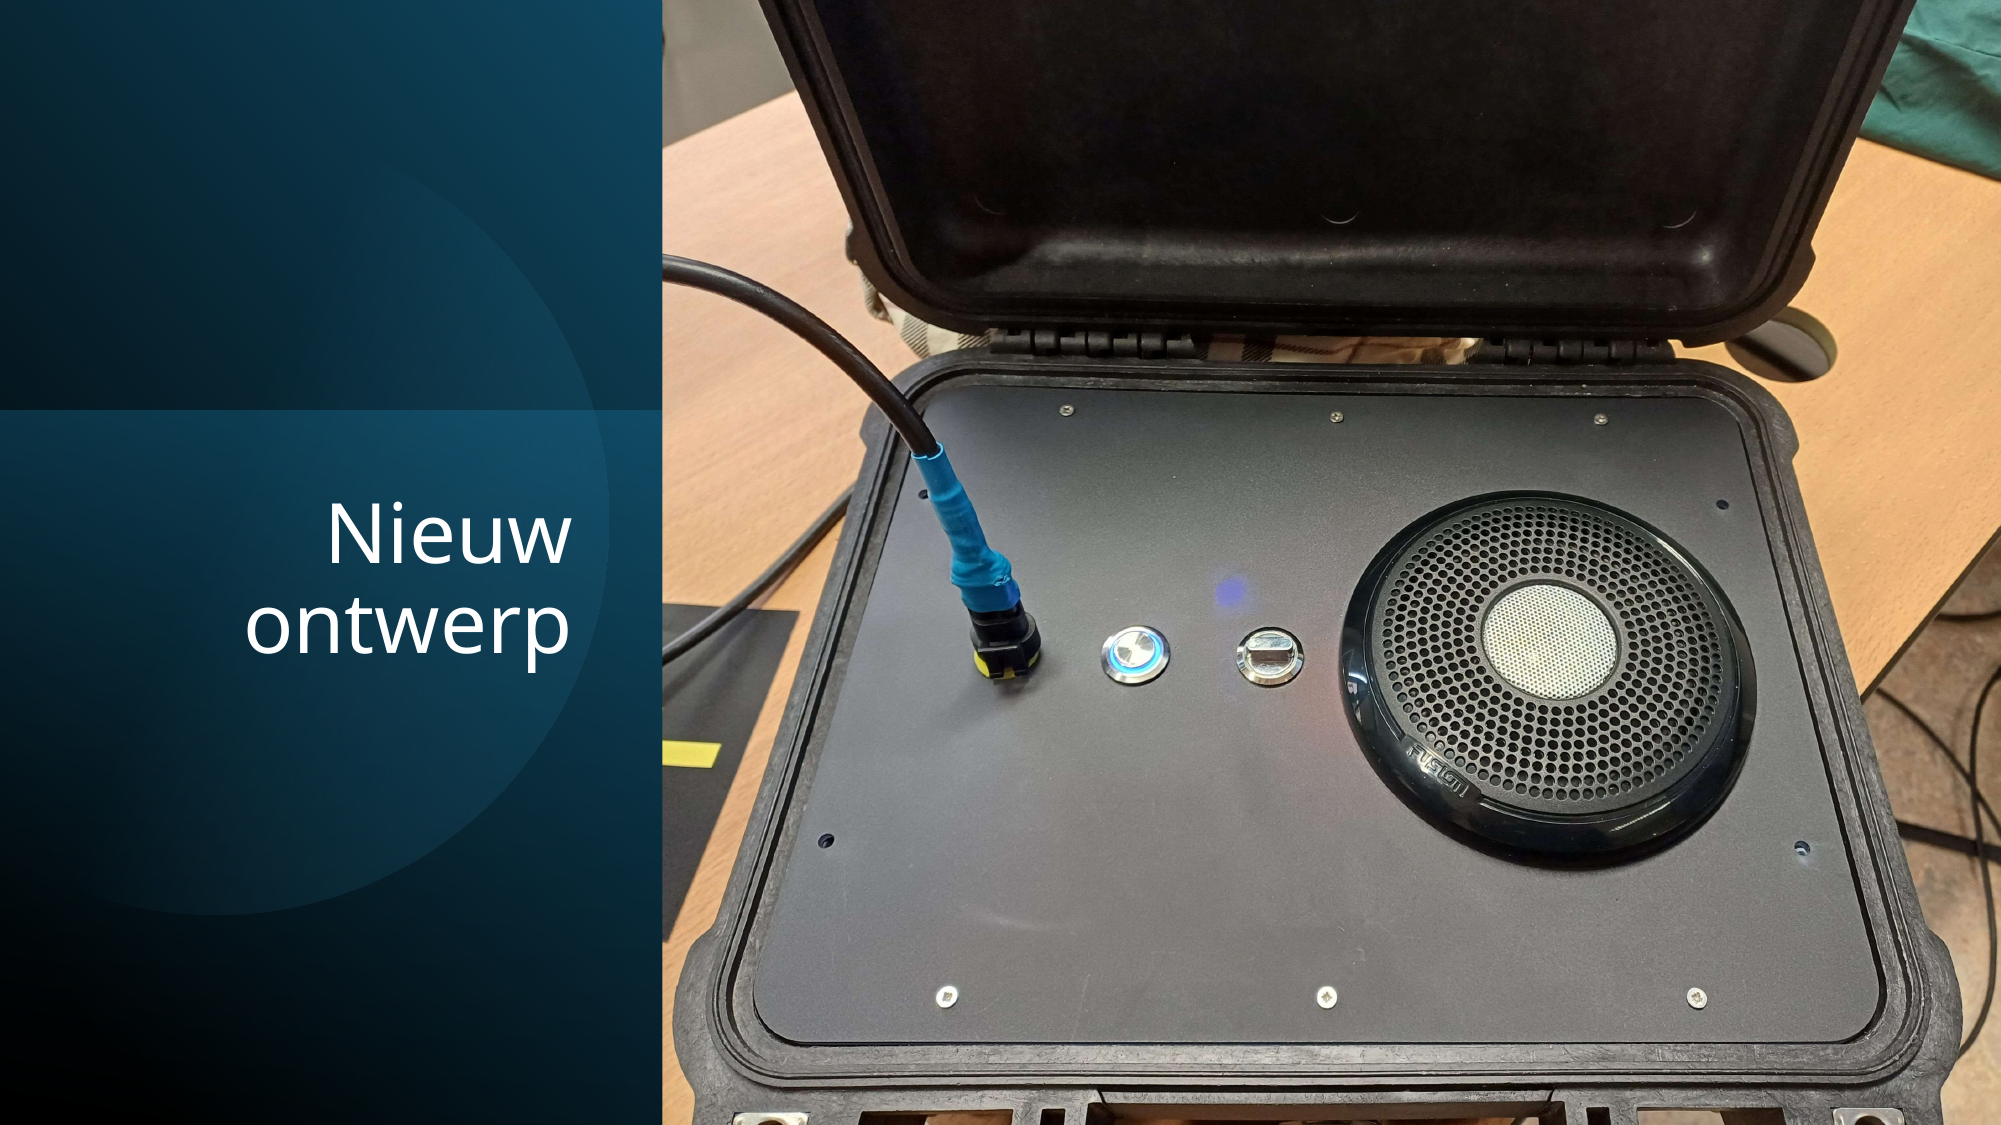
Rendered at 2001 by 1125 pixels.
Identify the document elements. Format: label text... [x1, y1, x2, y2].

text_box [0, 124, 610, 896]
text_box [0, 0, 661, 409]
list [661, 0, 2000, 1125]
title Nieuw ontwerp [87, 484, 589, 1064]
text_box [0, 409, 661, 1125]
